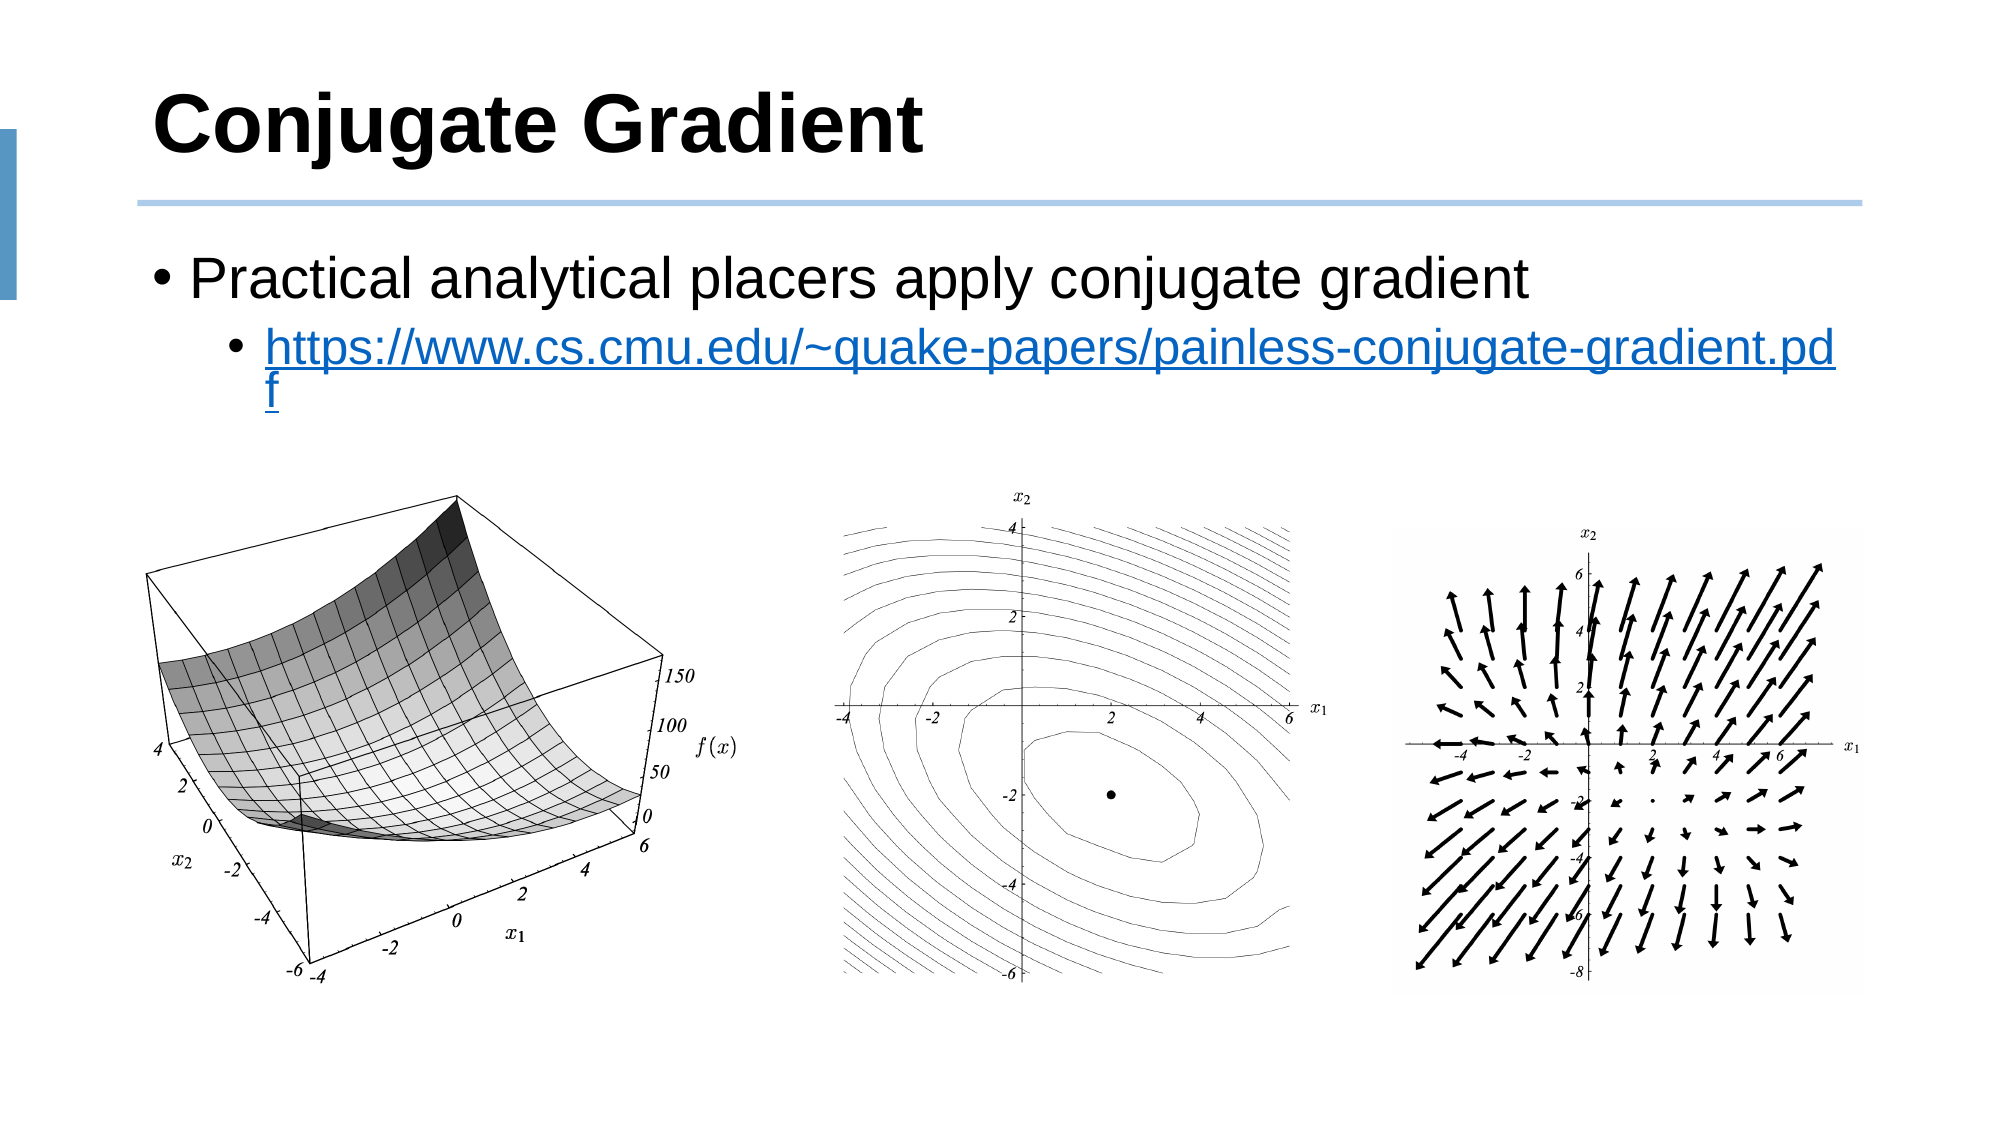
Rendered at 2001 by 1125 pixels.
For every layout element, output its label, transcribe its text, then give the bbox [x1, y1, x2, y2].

picture [815, 487, 1329, 990]
title Conjugate Gradient [137, 42, 1863, 208]
list Practical analytical placers apply conjugate gradient https://www.cs.cmu.edu/~quake-papers/painless-conjugate-gradient.pdf [137, 240, 1863, 1014]
picture [1392, 527, 1863, 994]
picture [137, 487, 752, 990]
